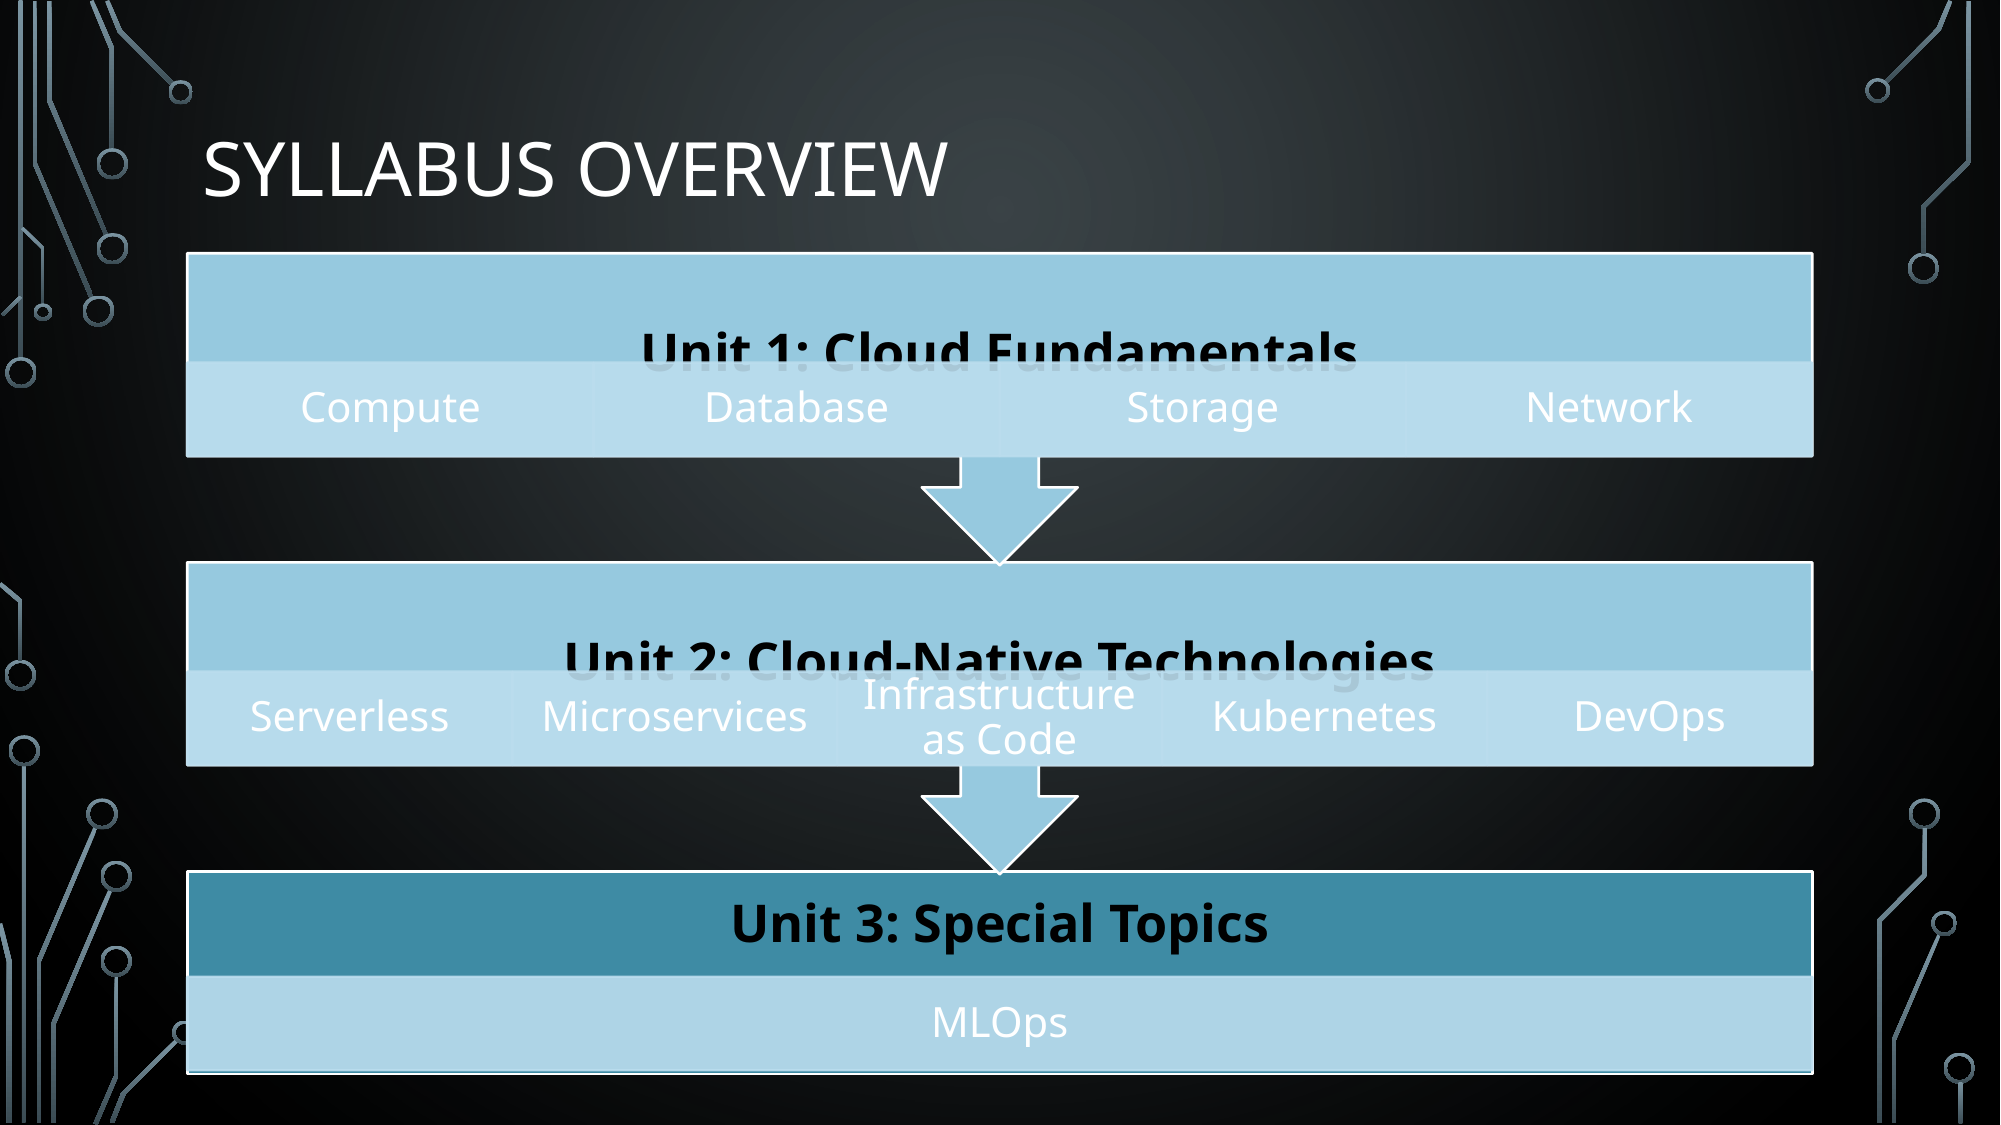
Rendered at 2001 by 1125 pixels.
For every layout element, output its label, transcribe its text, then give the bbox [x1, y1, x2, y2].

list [186, 252, 1813, 1075]
title Syllabus Overview [187, 50, 1813, 251]
